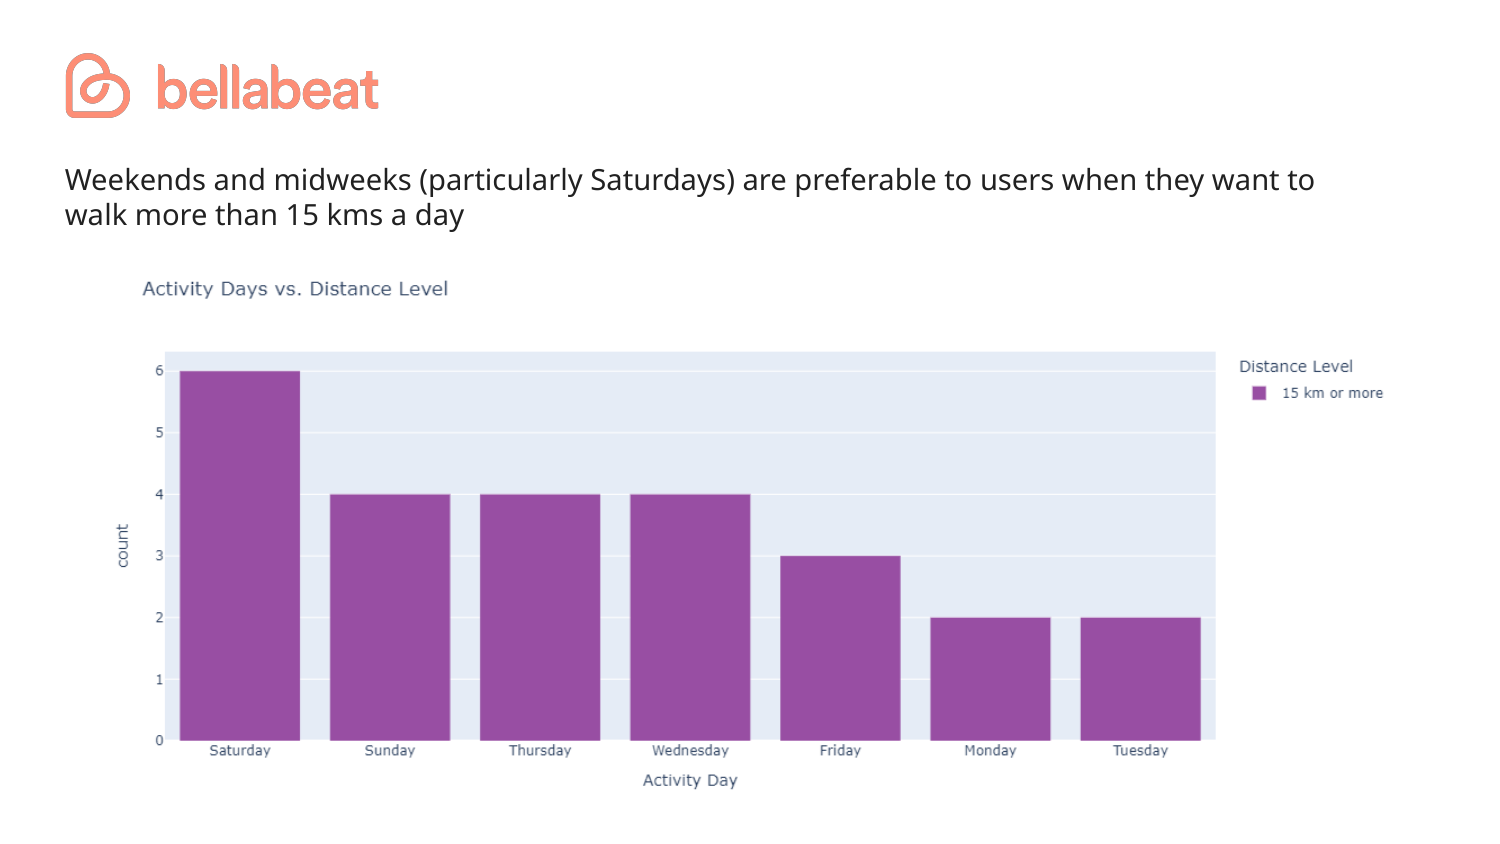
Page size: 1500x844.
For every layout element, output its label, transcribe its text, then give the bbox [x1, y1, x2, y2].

picture [49, 42, 394, 129]
picture [74, 239, 1425, 831]
text_box Weekends and midweeks (particularly Saturdays) are preferable to users when they want to walk more than 15 kms a day [49, 153, 1400, 239]
